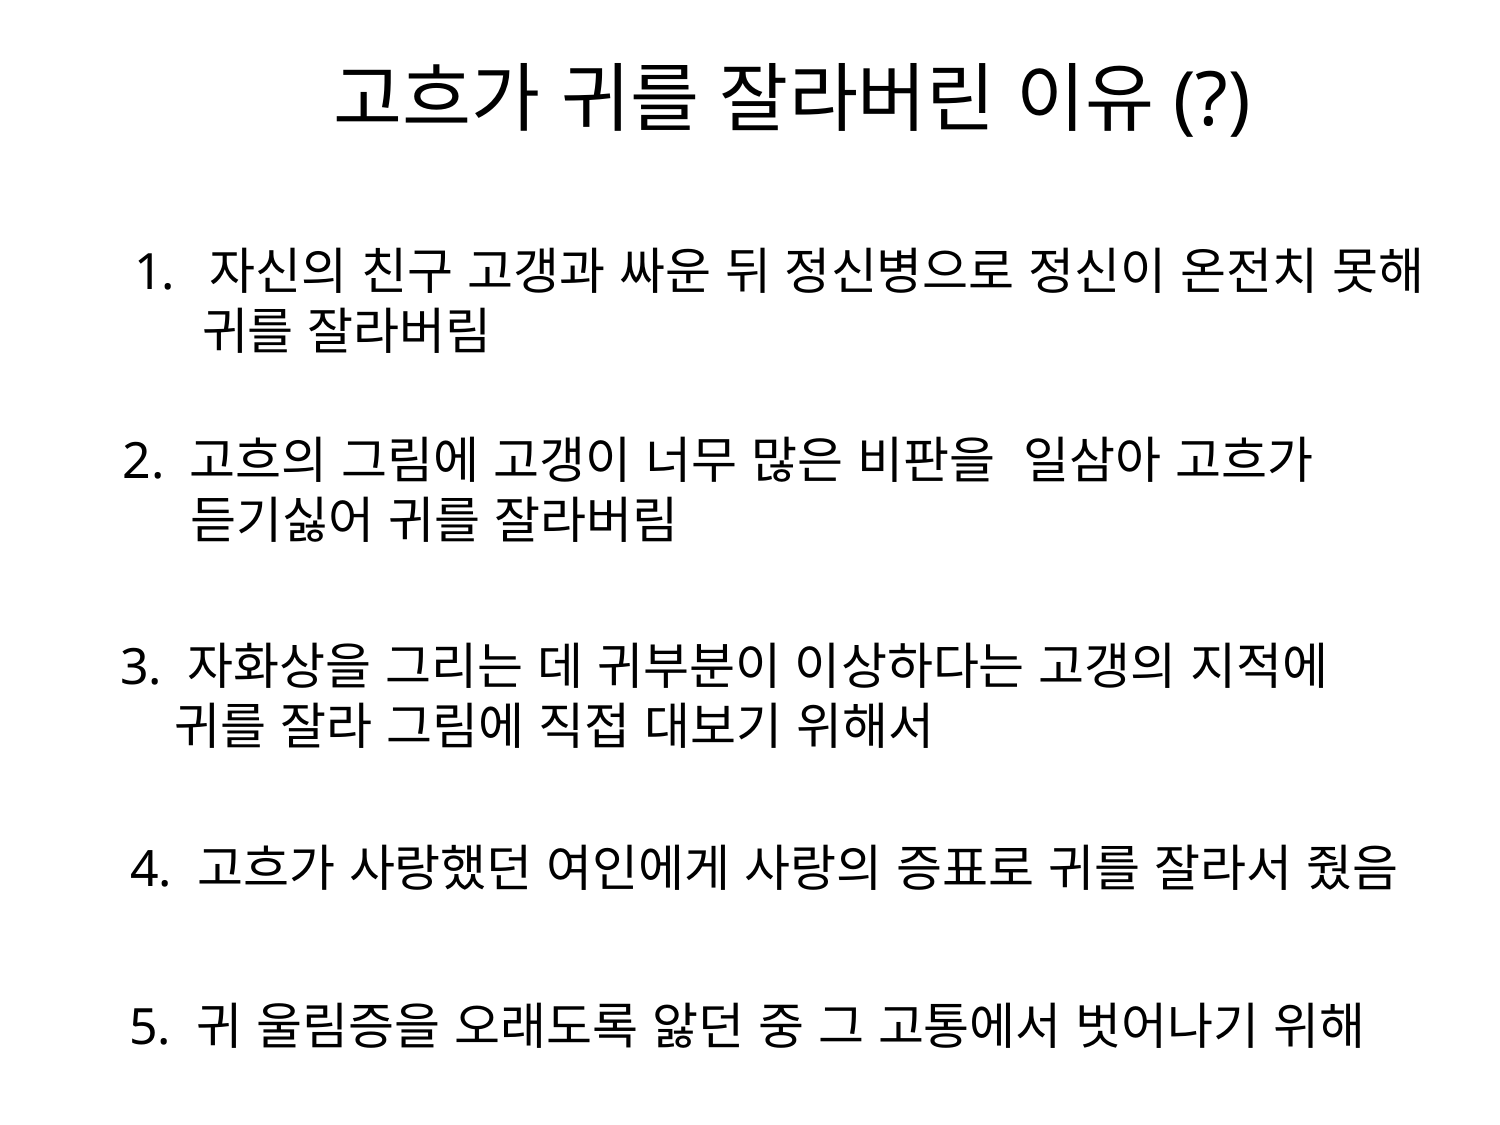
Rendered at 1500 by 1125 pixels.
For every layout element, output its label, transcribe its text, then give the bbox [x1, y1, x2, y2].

text_box 5. 귀 울림증을 오래도록 앓던 중 그 고통에서 벗어나기 위해 [114, 987, 1382, 1063]
text_box 2. 고흐의 그림에 고갱이 너무 많은 비판을 일삼아 고흐가 듣기싫어 귀를 잘라버림 [107, 420, 1329, 556]
text_box 자신의 친구 고갱과 싸운 뒤 정신병으로 정신이 온전치 못해 귀를 잘라버림 [119, 231, 1441, 367]
text_box 4. 고흐가 사랑했던 여인에게 사랑의 증표로 귀를 잘라서 줬음 [115, 829, 1415, 904]
text_box 고흐가 귀를 잘라버린 이유(?) [318, 42, 1266, 148]
text_box 3. 자화상을 그리는 데 귀부분이 이상하다는 고갱의 지적에 귀를 잘라 그림에 직접 대보기 위해서 [105, 626, 1345, 762]
